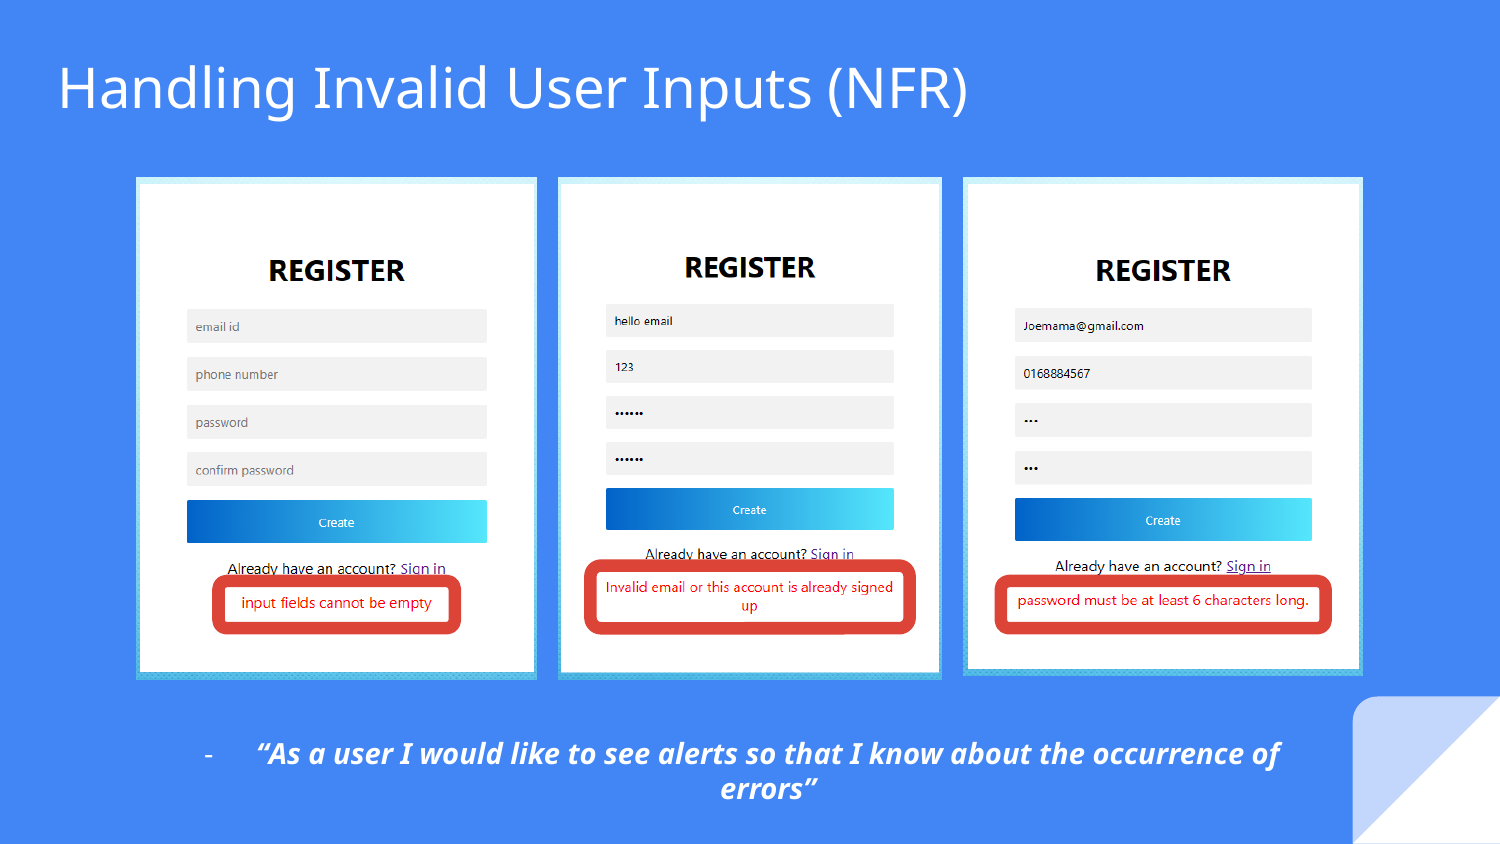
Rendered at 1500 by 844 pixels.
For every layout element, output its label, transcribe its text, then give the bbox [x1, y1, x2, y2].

text_box “As a user I would like to see alerts so that I know about the occurrence of errors” [151, 720, 1311, 821]
text_box Handling Invalid User Inputs (NFR) [42, 37, 1073, 136]
picture [557, 177, 943, 680]
picture [963, 177, 1364, 677]
picture [136, 177, 537, 680]
